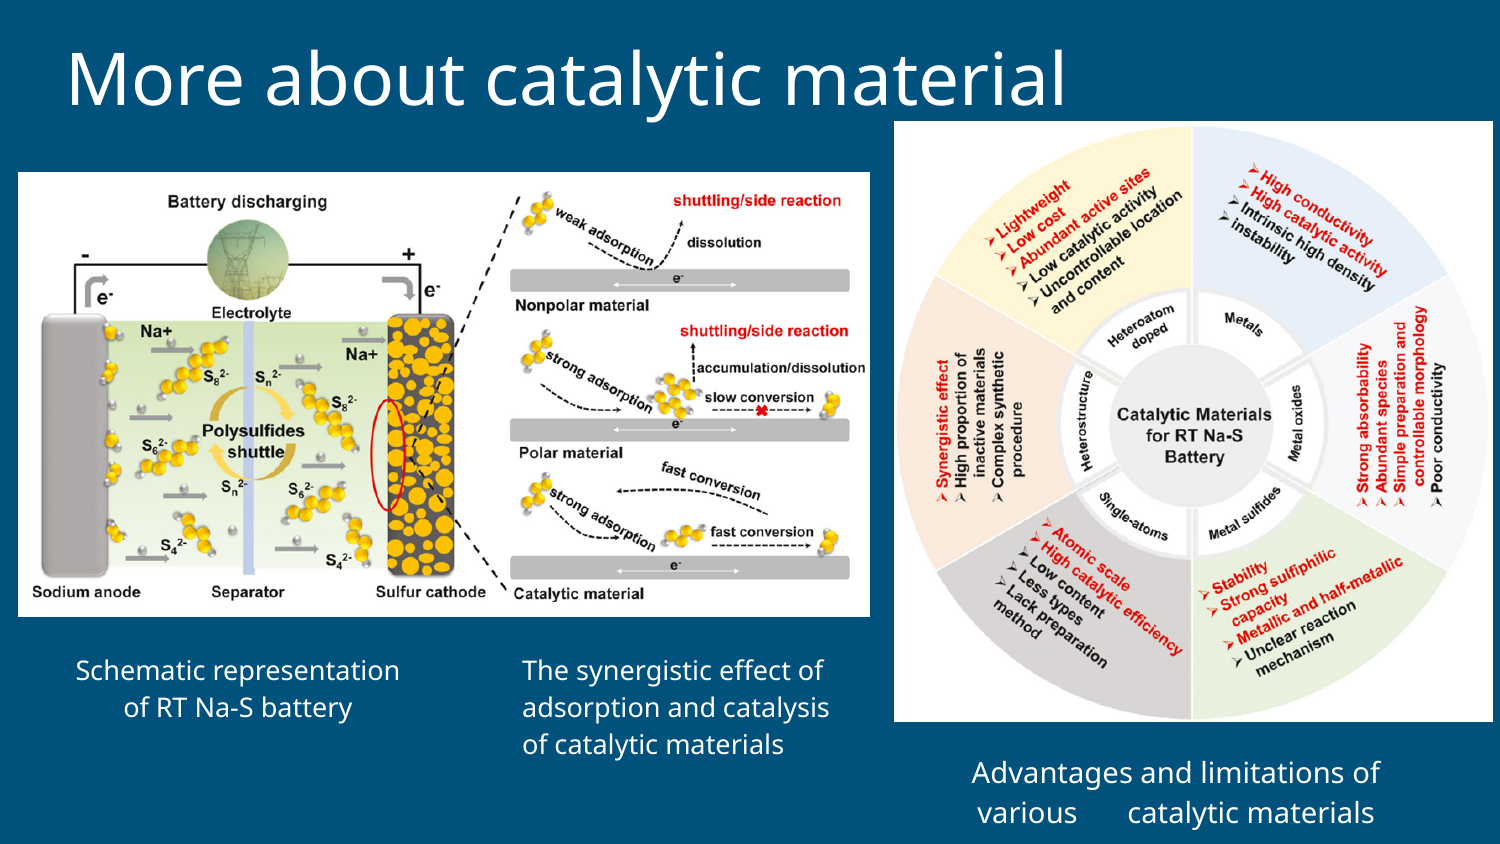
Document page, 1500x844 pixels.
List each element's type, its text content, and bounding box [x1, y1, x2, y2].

title More about catalytic material [50, 22, 1423, 136]
picture [895, 122, 1492, 721]
text_box Schematic representation of RT Na-S battery [50, 633, 426, 738]
picture [19, 173, 869, 616]
text_box Advantages and limitations of various catalytic materials [929, 734, 1423, 844]
text_box The synergistic effect of adsorption and catalysis of catalytic materials [507, 633, 849, 776]
